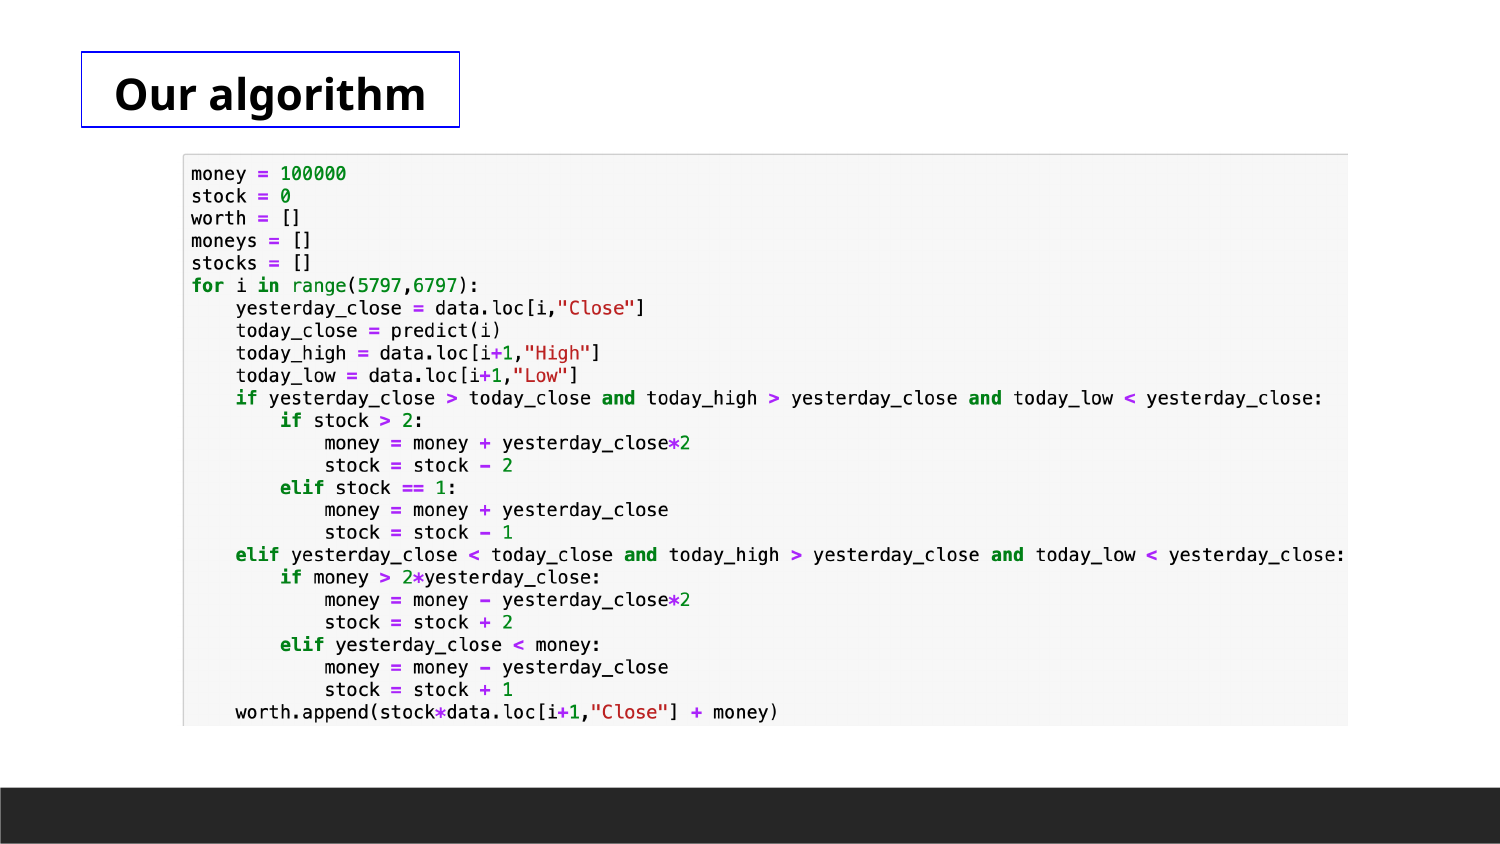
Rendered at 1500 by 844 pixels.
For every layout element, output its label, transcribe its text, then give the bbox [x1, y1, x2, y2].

text_box Our algorithm [81, 51, 460, 127]
picture [176, 151, 1349, 727]
